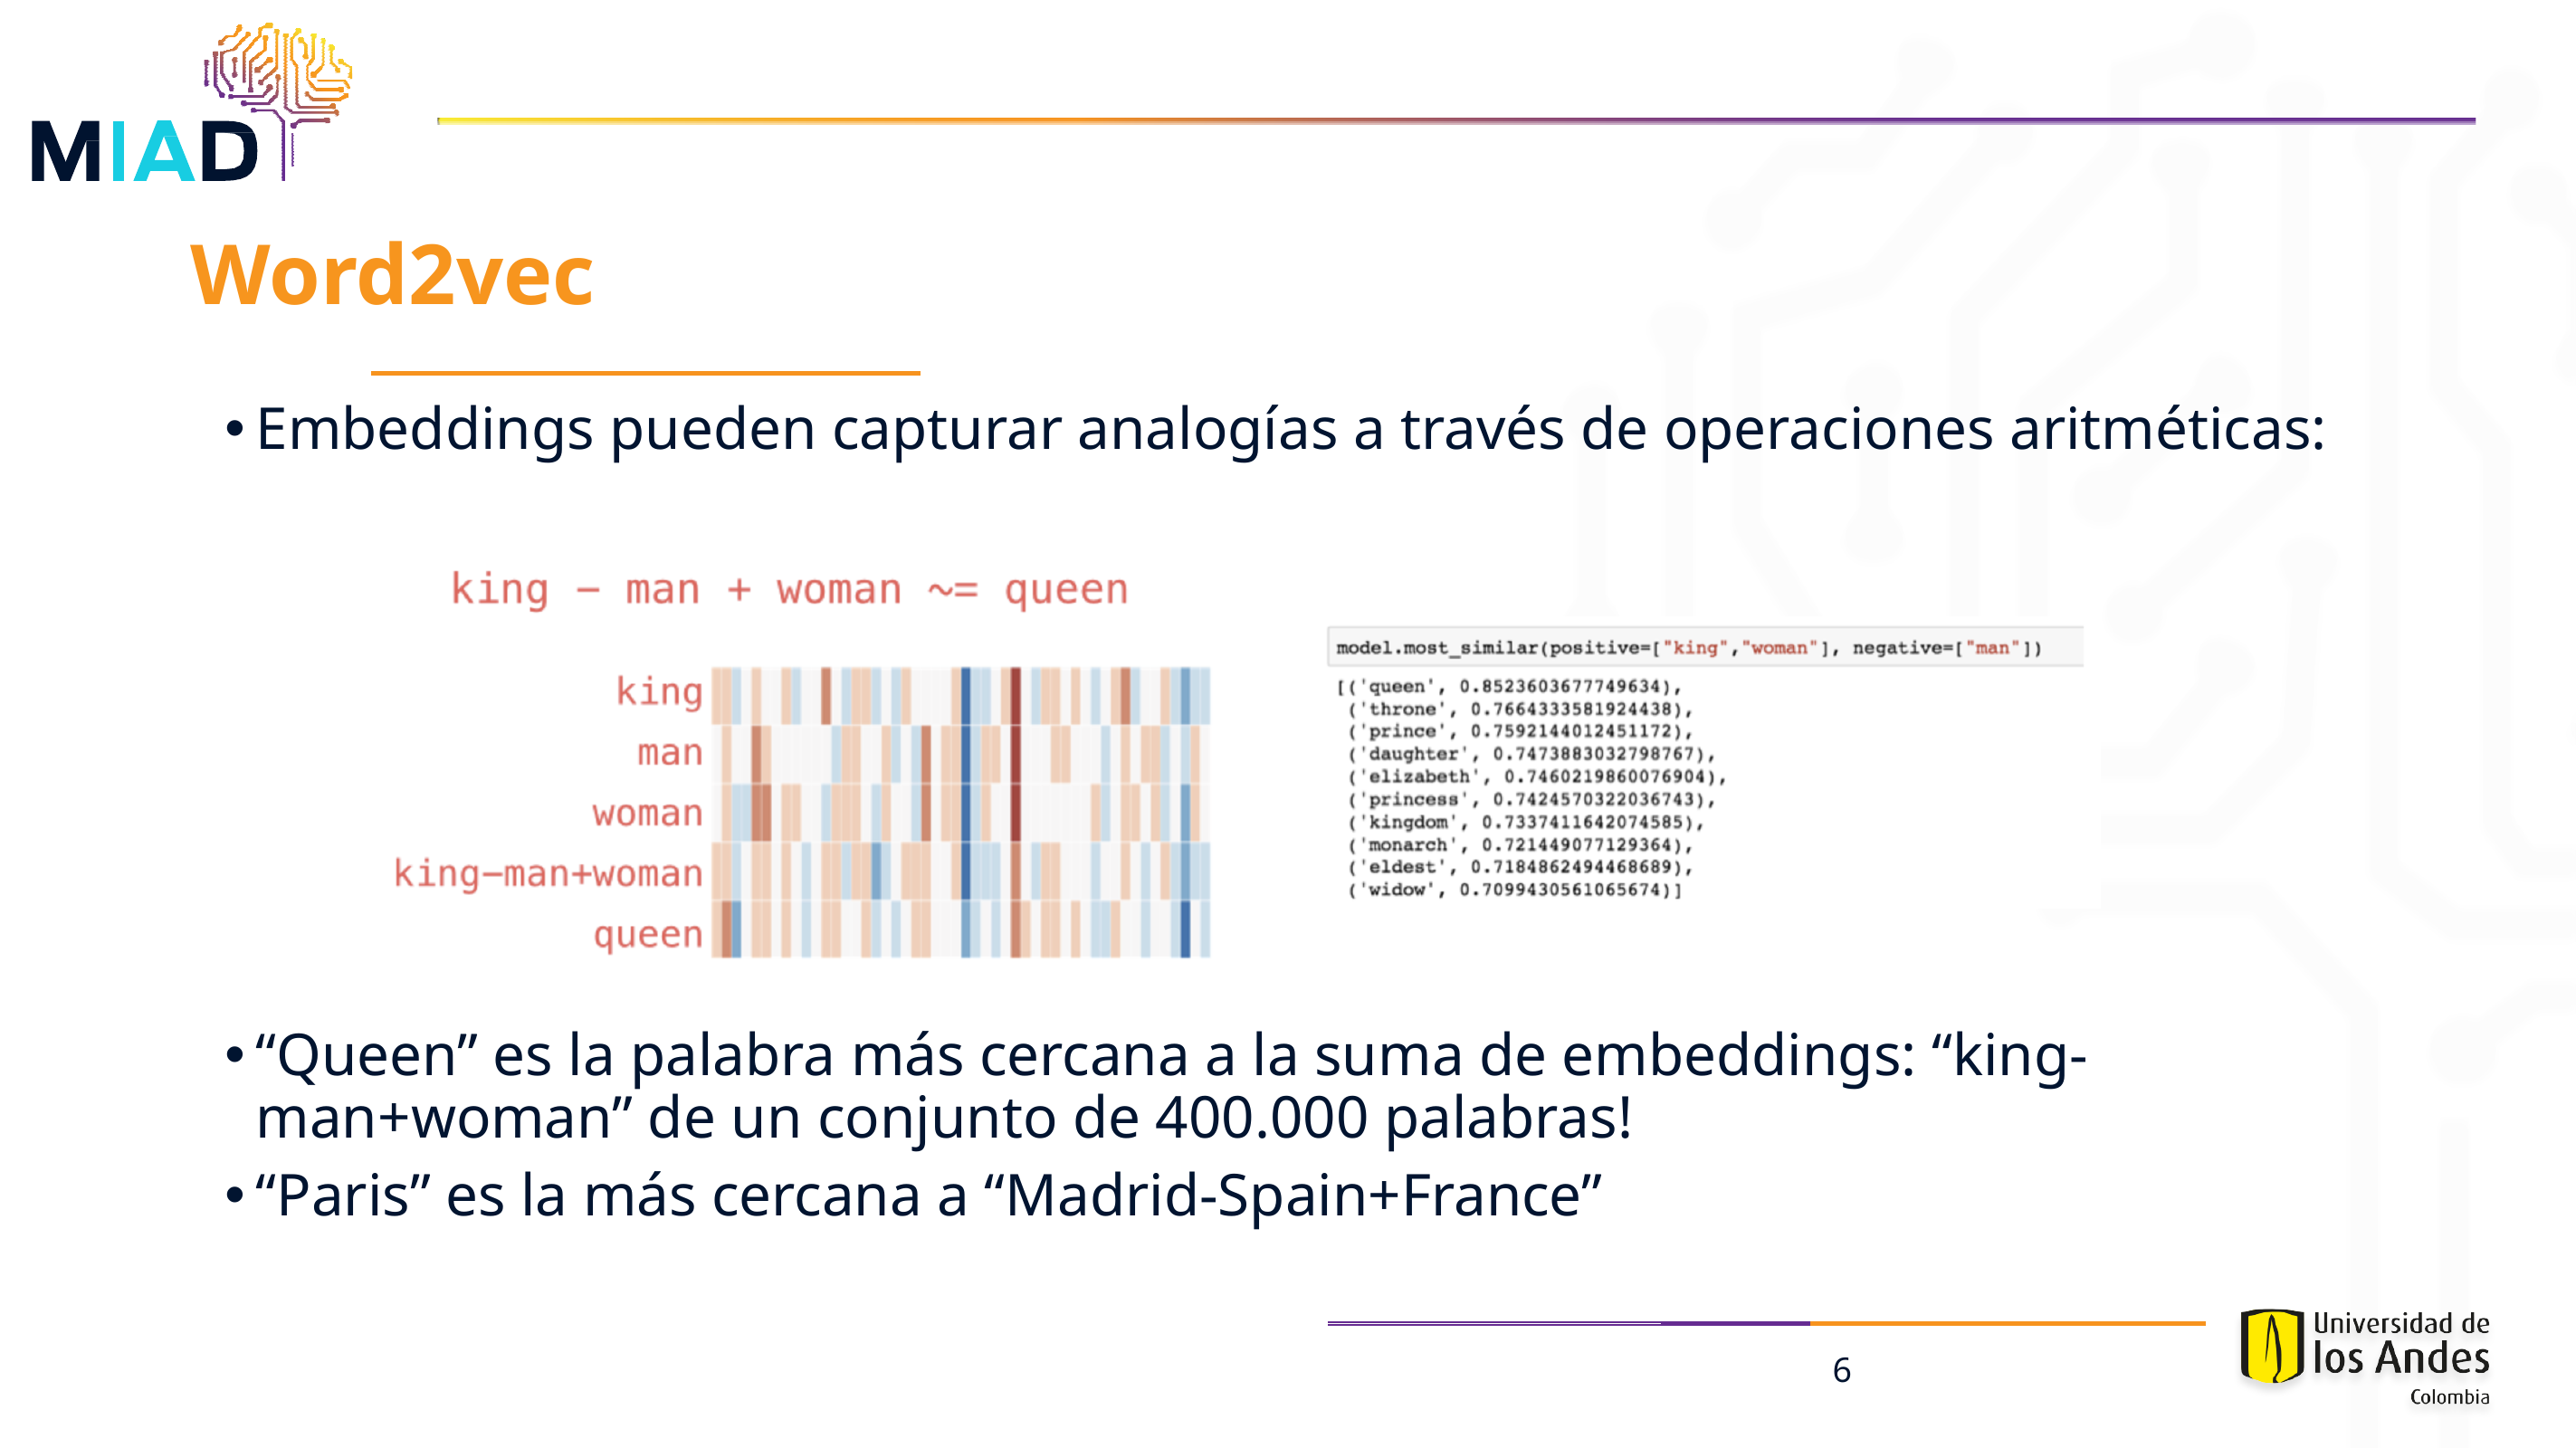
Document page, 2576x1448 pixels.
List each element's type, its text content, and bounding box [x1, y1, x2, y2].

title Word2vec [177, 199, 2399, 357]
picture [204, 23, 353, 181]
picture [376, 554, 1230, 971]
list Embeddings pueden capturar analogías a través de operaciones aritméticas: “Queen” es la palabra más cercana a la suma de embeddings: “king-man+woman” de un conjunto de 400.000 palabras! “Paris” es la más cercana a “Madrid-Spain+France” [211, 393, 2433, 1249]
picture [1313, 616, 2101, 909]
slide_number 6 [1818, 1342, 2399, 1420]
picture [437, 7, 2576, 1448]
